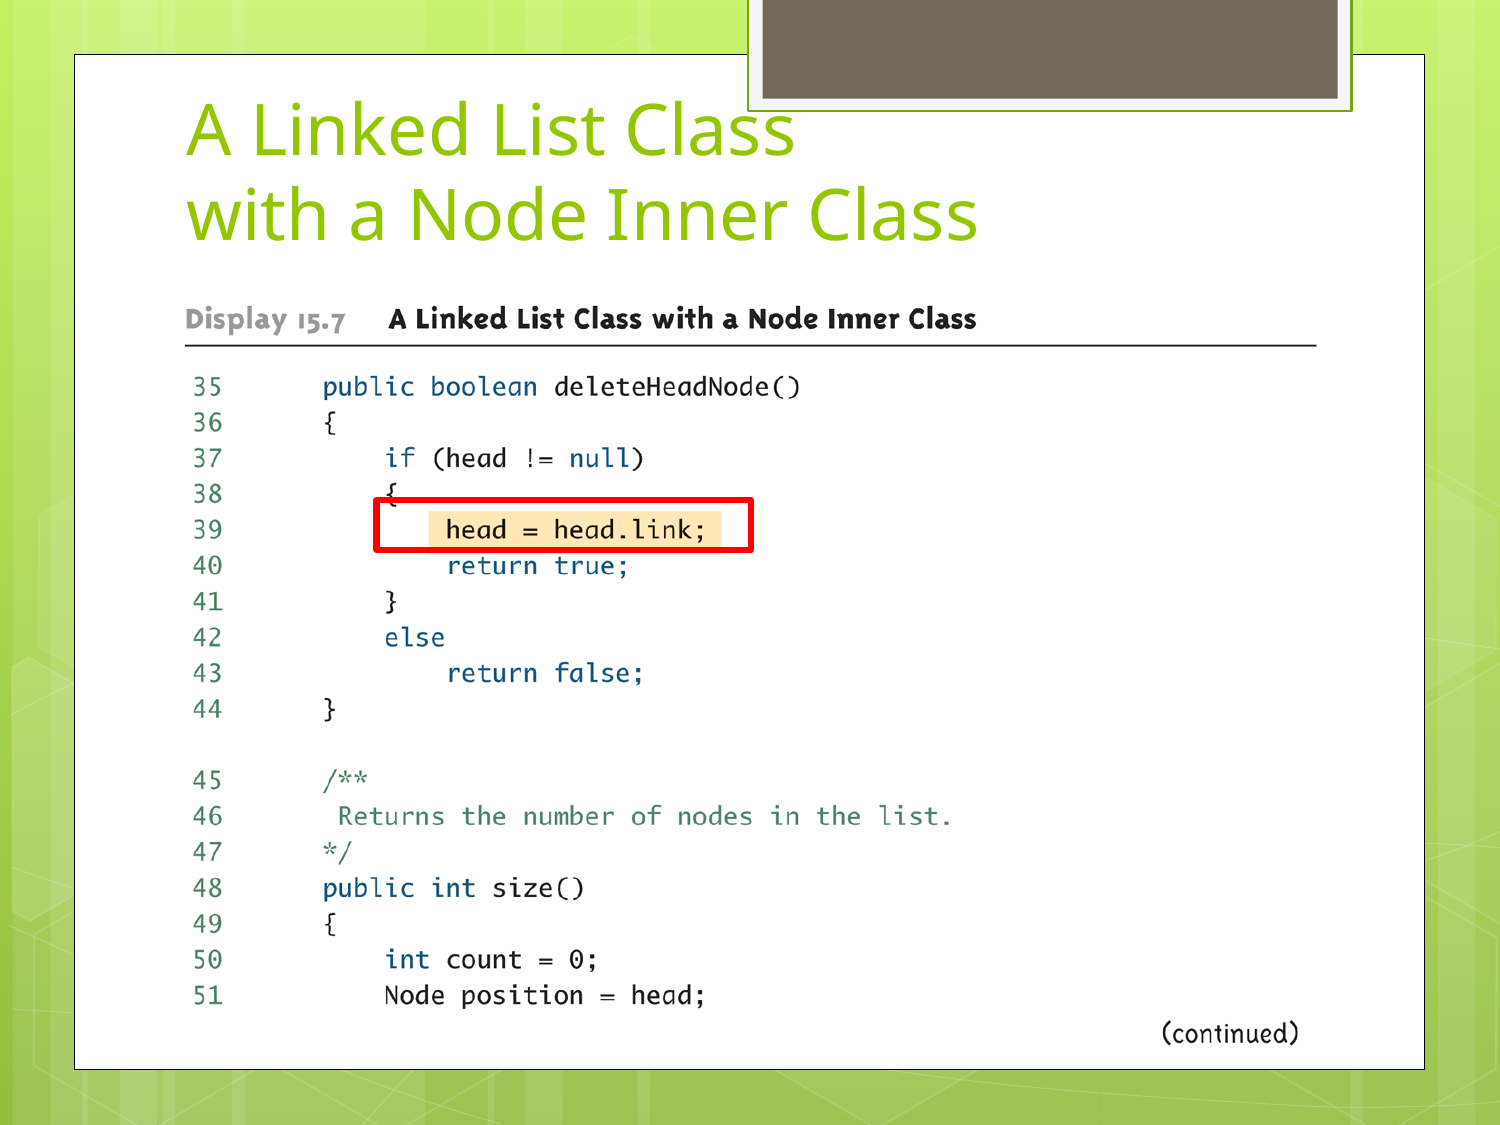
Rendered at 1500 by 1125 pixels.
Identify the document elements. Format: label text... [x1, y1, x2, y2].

title A Linked List Class with a Node Inner Class [171, 75, 1324, 263]
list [155, 287, 1344, 1063]
